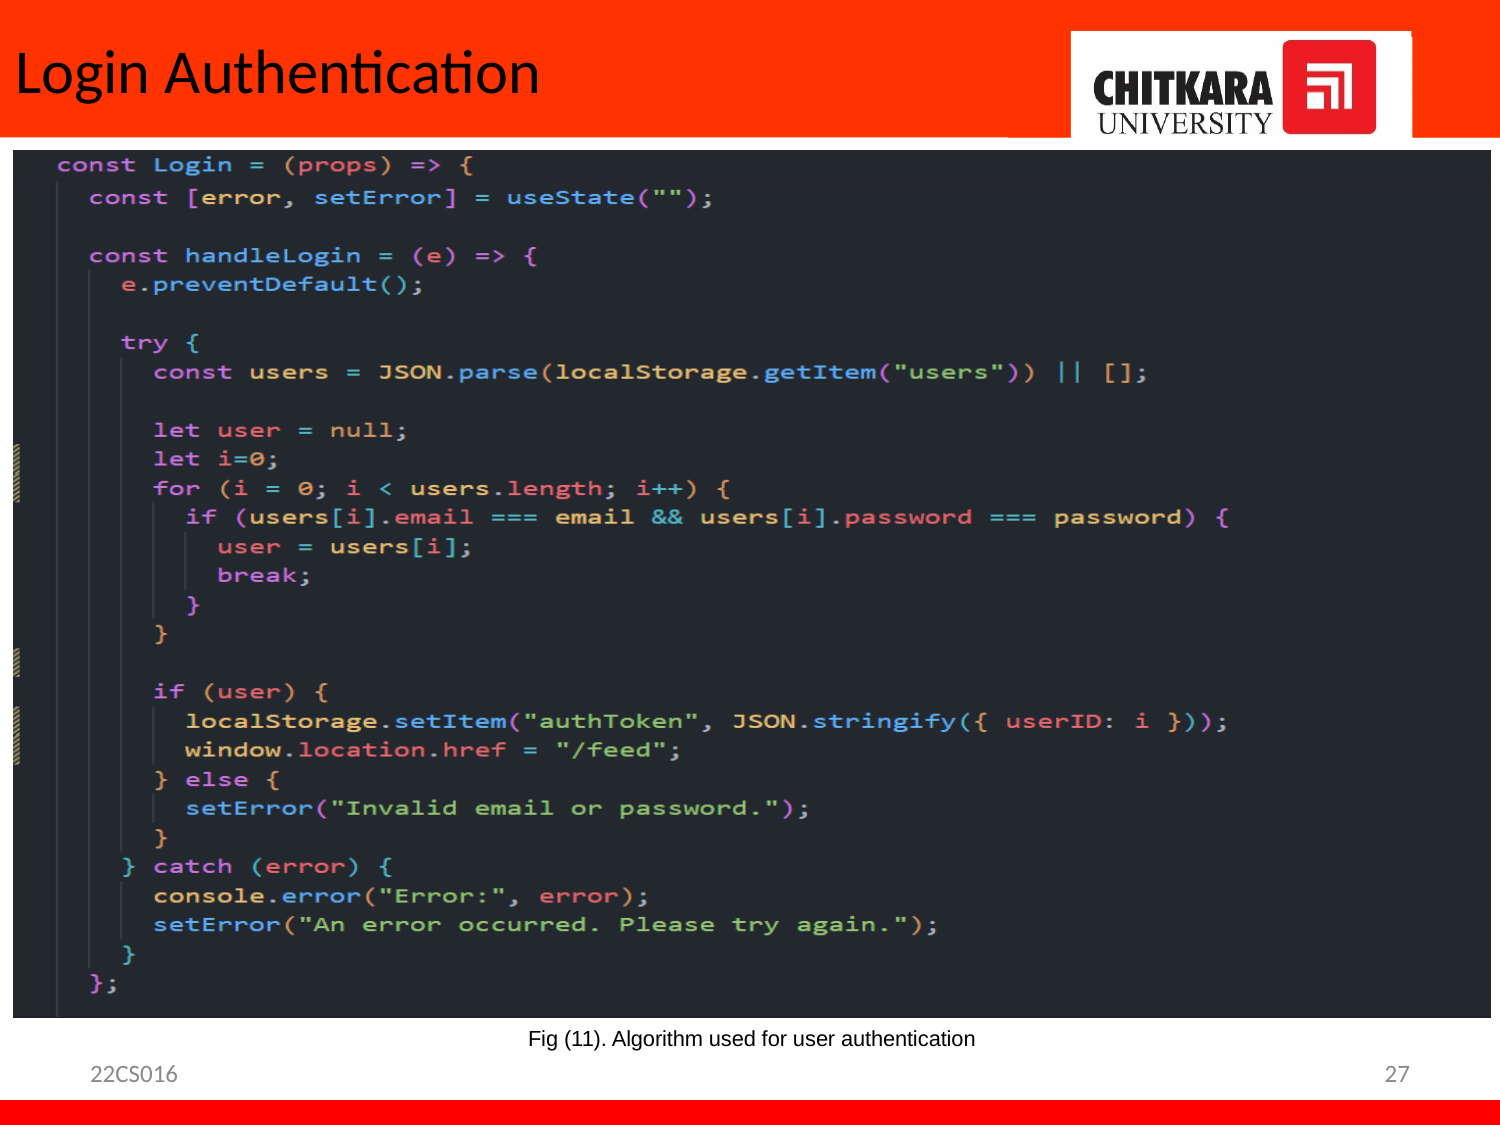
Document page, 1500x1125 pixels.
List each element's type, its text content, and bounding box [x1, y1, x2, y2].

picture [13, 150, 1491, 1018]
slide_number 27 [1074, 1042, 1425, 1103]
text_box Fig (11). Algorithm used for user authentication [377, 1026, 1128, 1059]
title Login Authentication [0, 0, 1063, 138]
slide_number 22CS016 [75, 1042, 425, 1103]
picture [1074, 37, 1391, 138]
